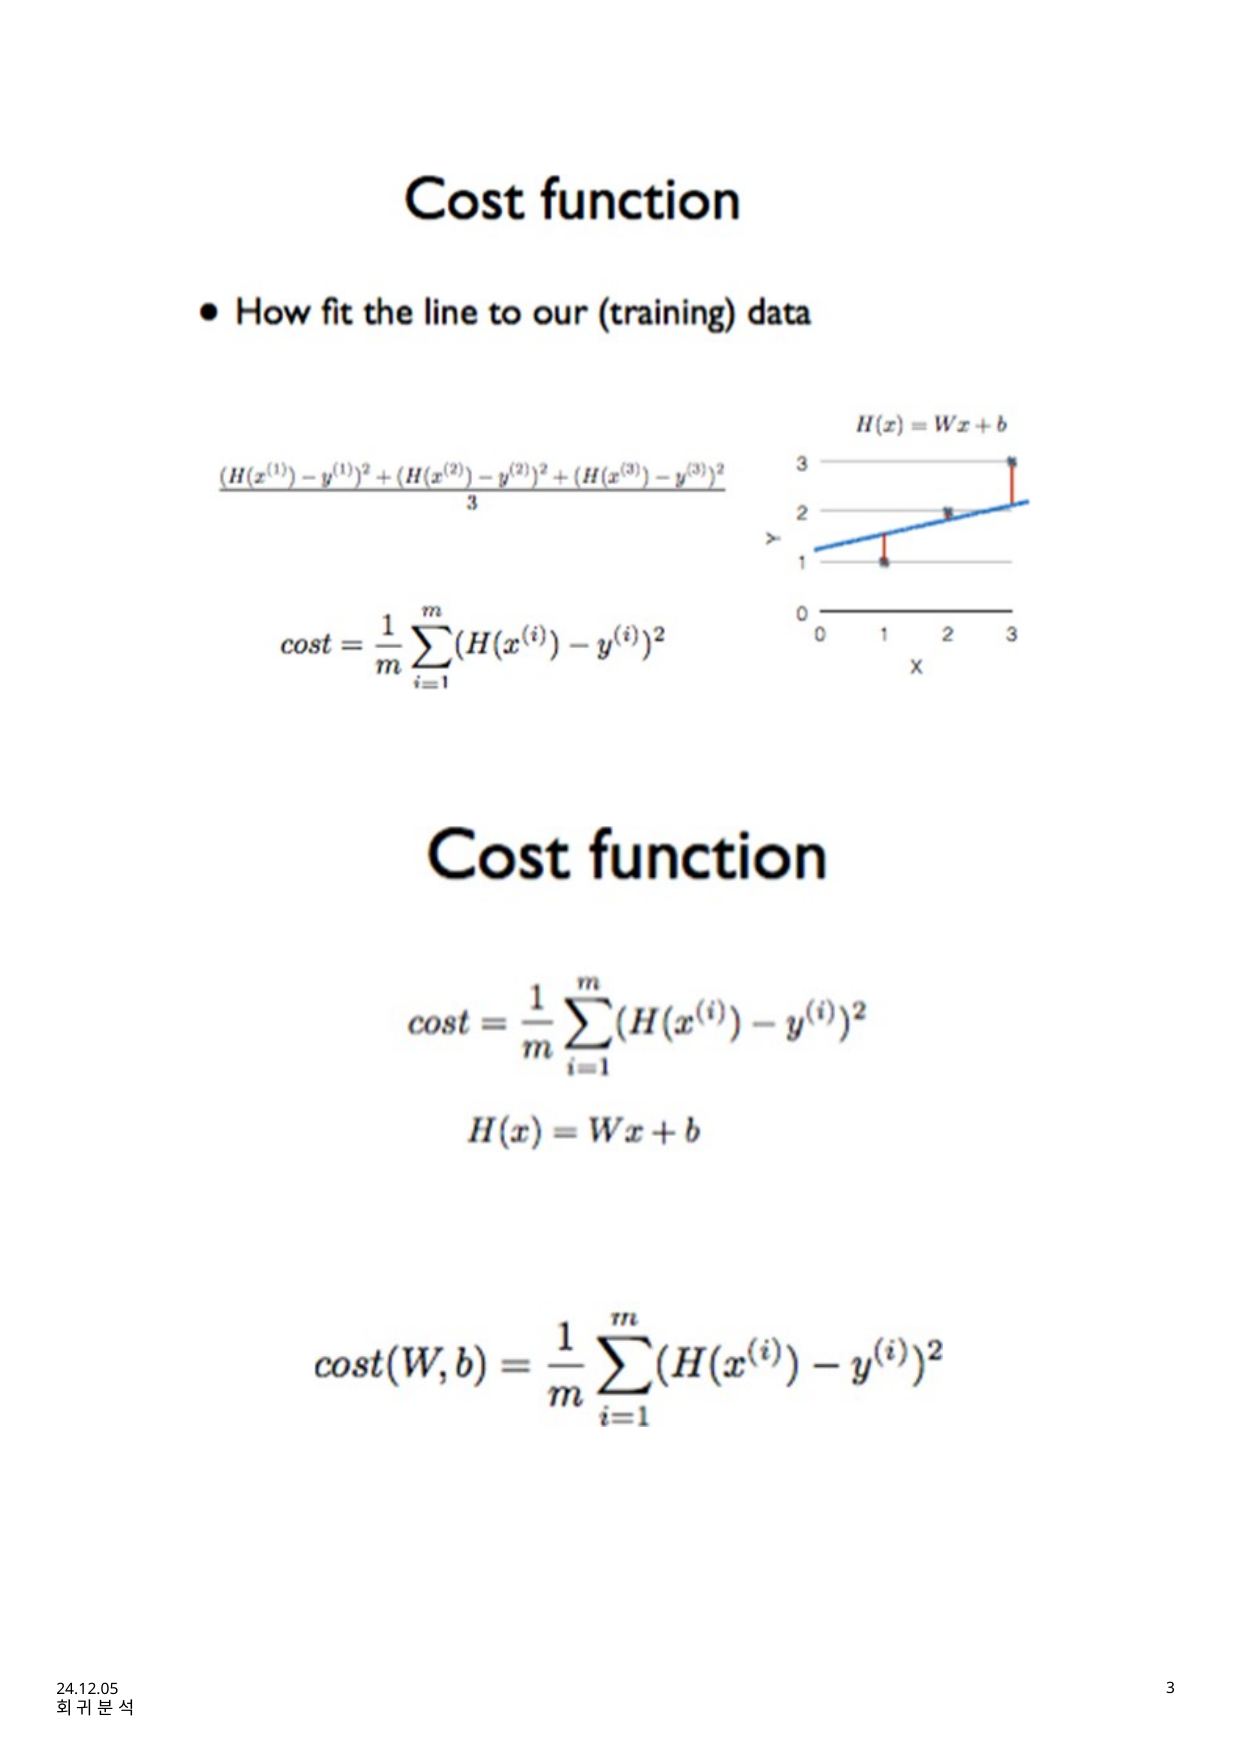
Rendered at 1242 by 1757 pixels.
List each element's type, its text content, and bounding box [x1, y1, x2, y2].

slide_number 3 [1159, 1676, 1194, 1757]
picture [199, 174, 1031, 691]
footer 24.12.05 회귀분석 [54, 1676, 182, 1757]
picture [313, 826, 943, 1427]
